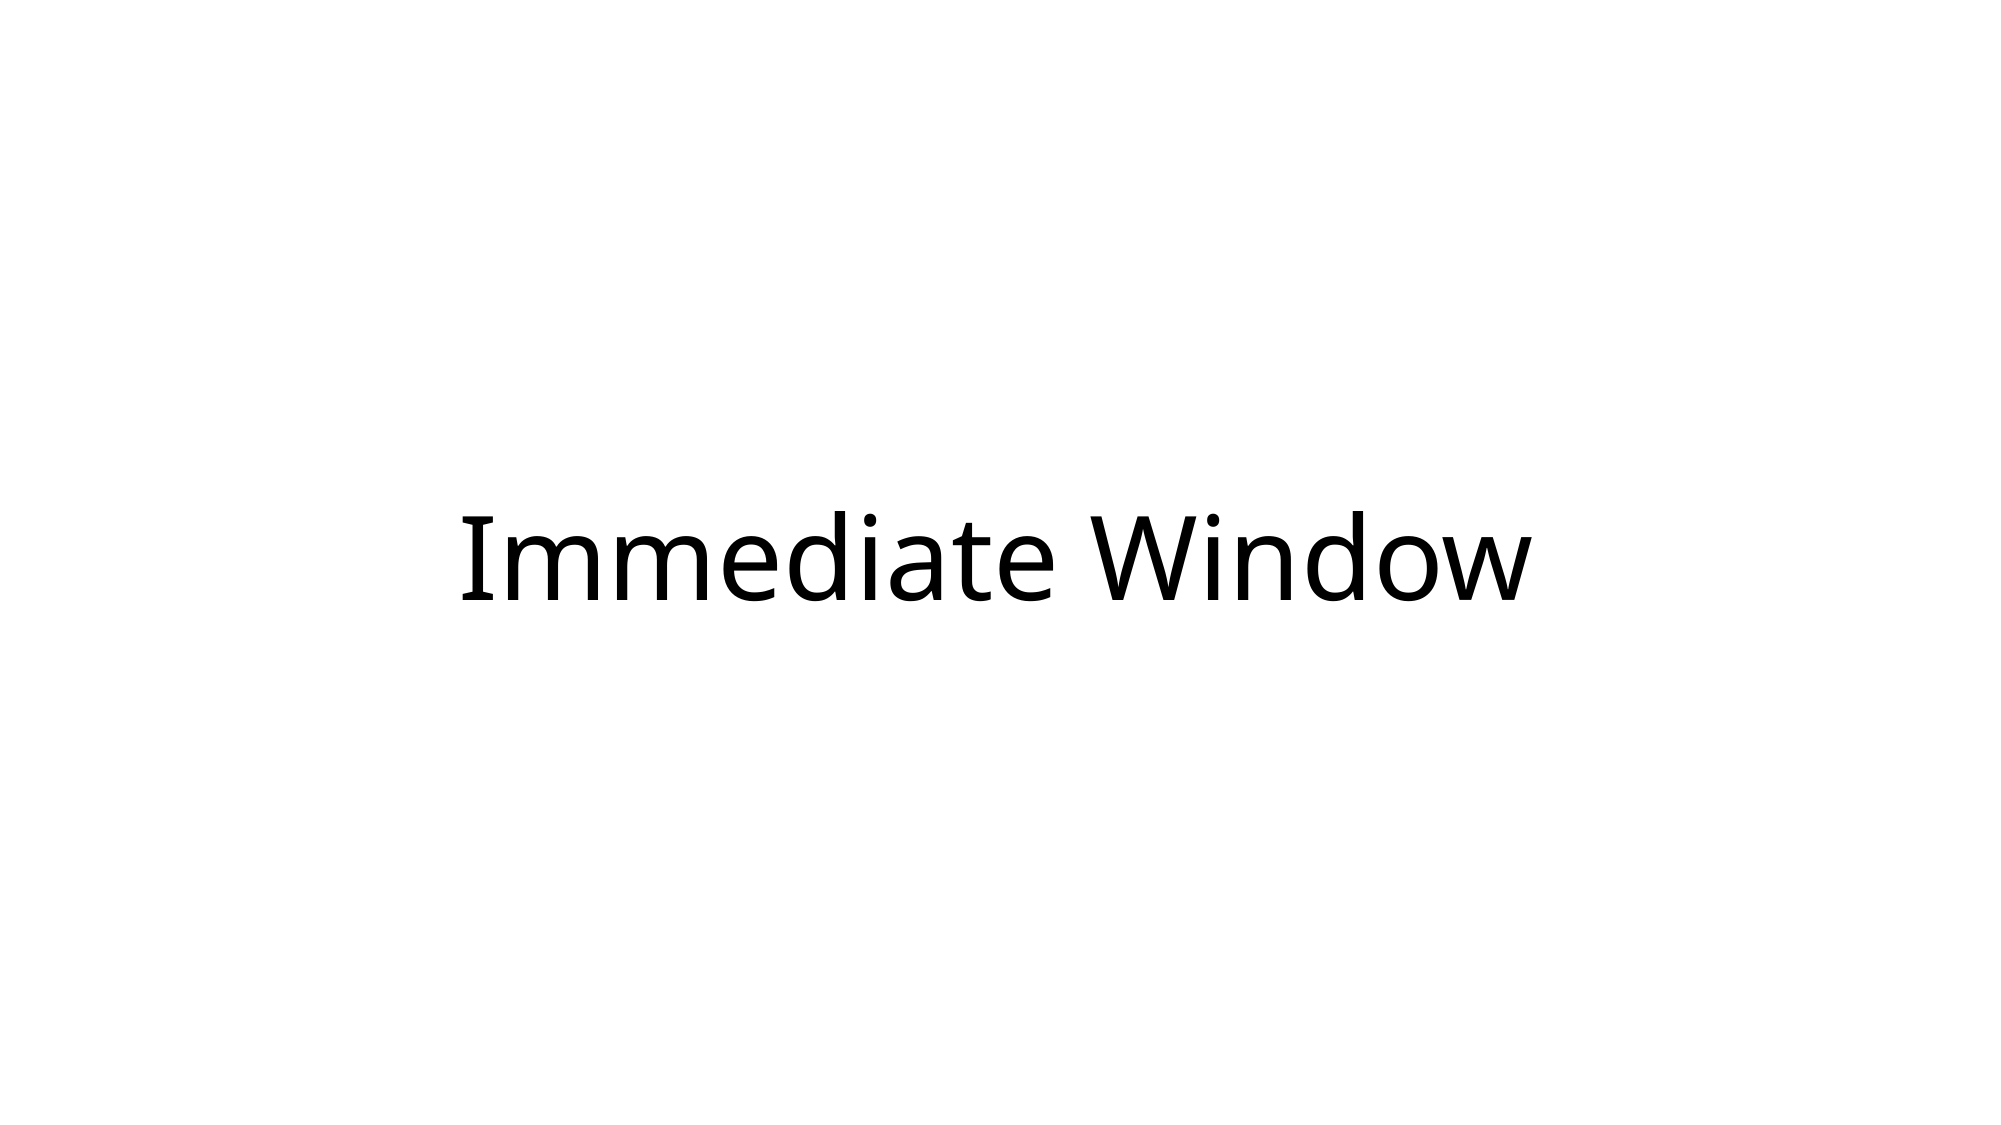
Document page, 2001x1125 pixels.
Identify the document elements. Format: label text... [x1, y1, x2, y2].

title Immediate Window [443, 453, 1557, 672]
